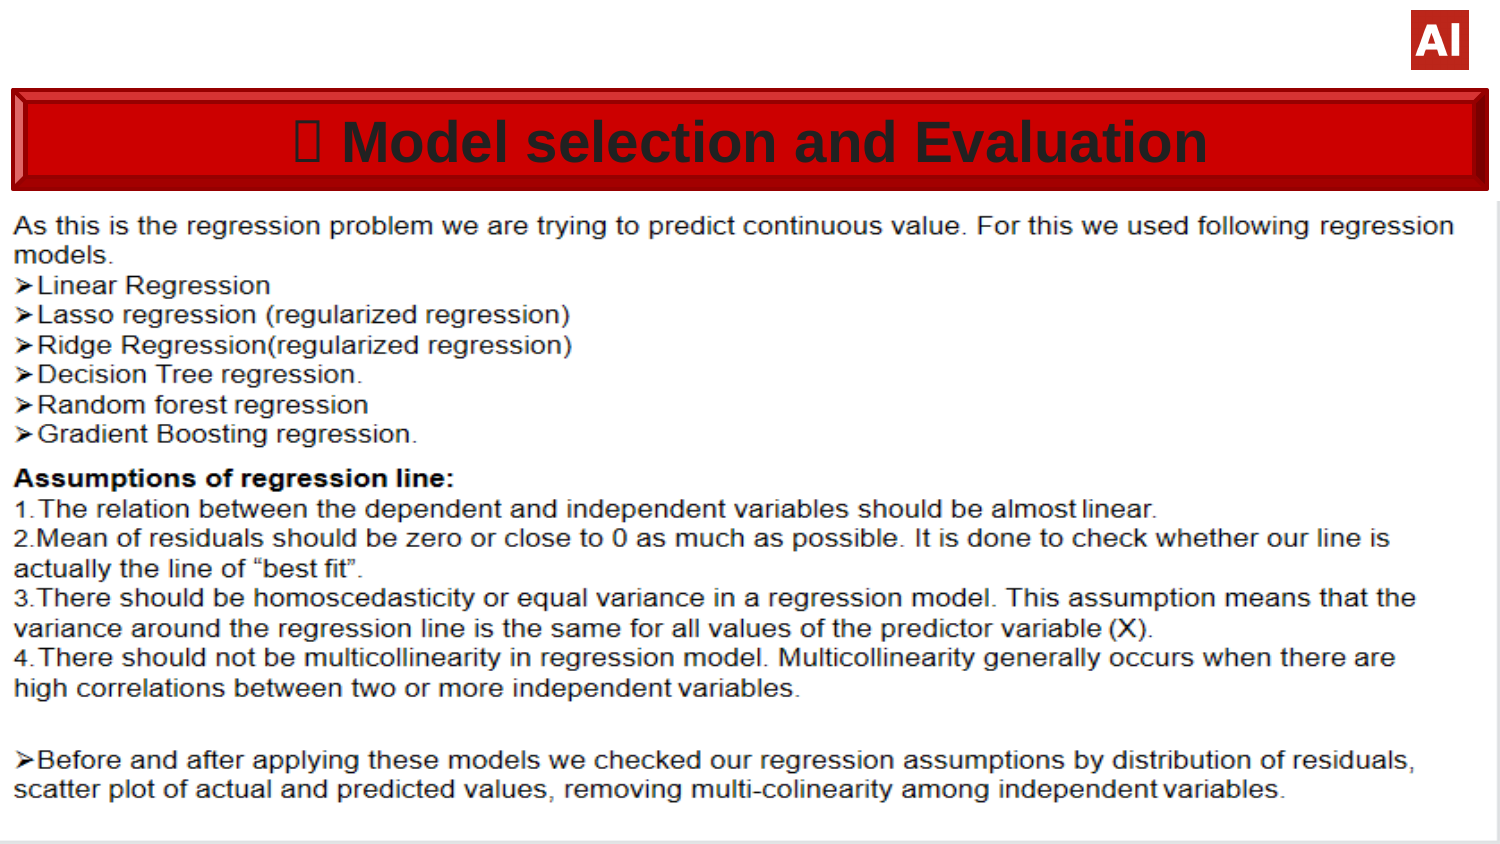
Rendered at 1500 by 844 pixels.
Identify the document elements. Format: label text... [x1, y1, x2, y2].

text_box  Model selection and Evaluation [11, 88, 1489, 191]
picture [0, 200, 1500, 844]
picture [1411, 10, 1469, 70]
